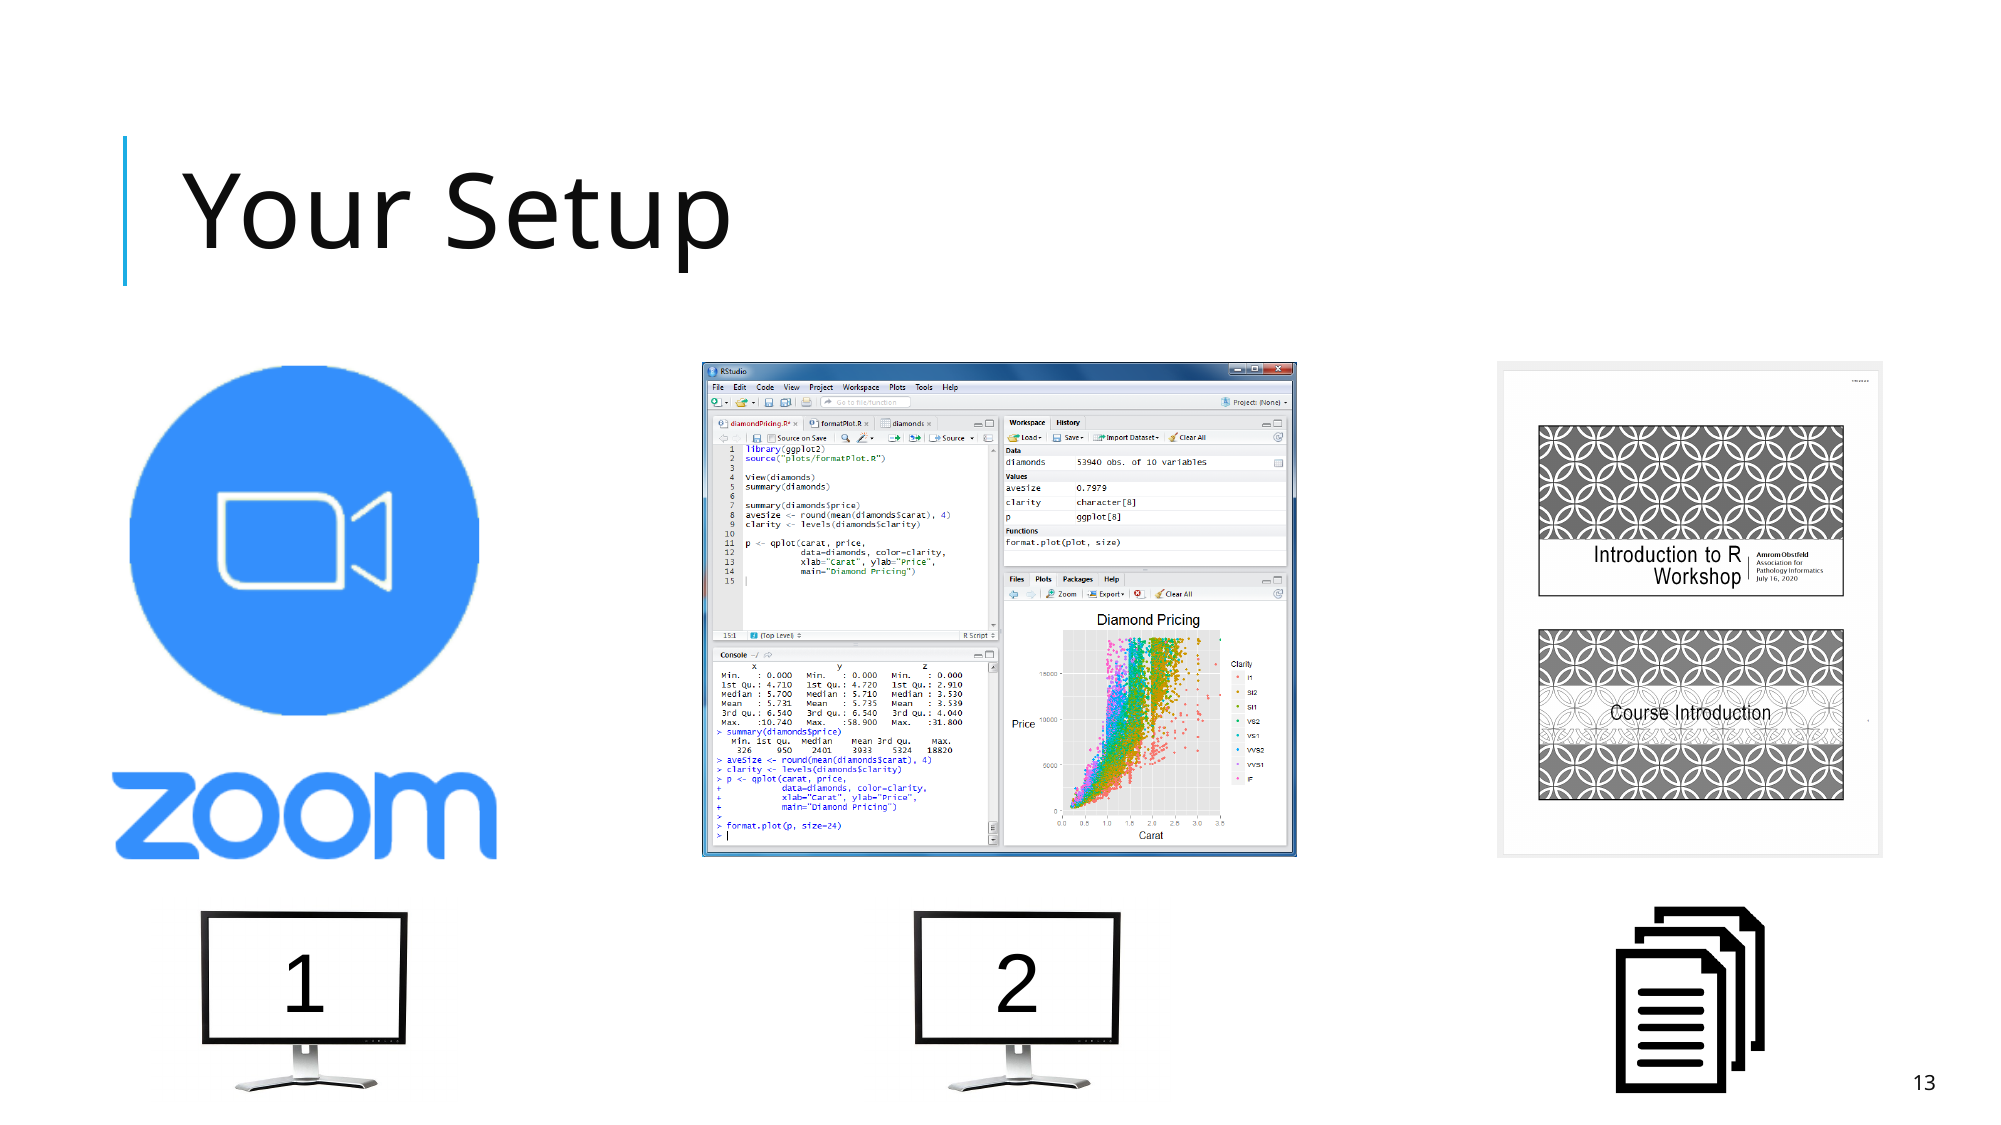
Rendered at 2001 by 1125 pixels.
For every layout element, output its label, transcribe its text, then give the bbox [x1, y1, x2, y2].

picture [1497, 360, 1883, 859]
picture [107, 353, 502, 866]
title Your Setup [168, 96, 1763, 342]
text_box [151, 897, 1785, 1102]
slide_number 13 [1897, 1061, 1979, 1107]
picture [702, 362, 1297, 857]
